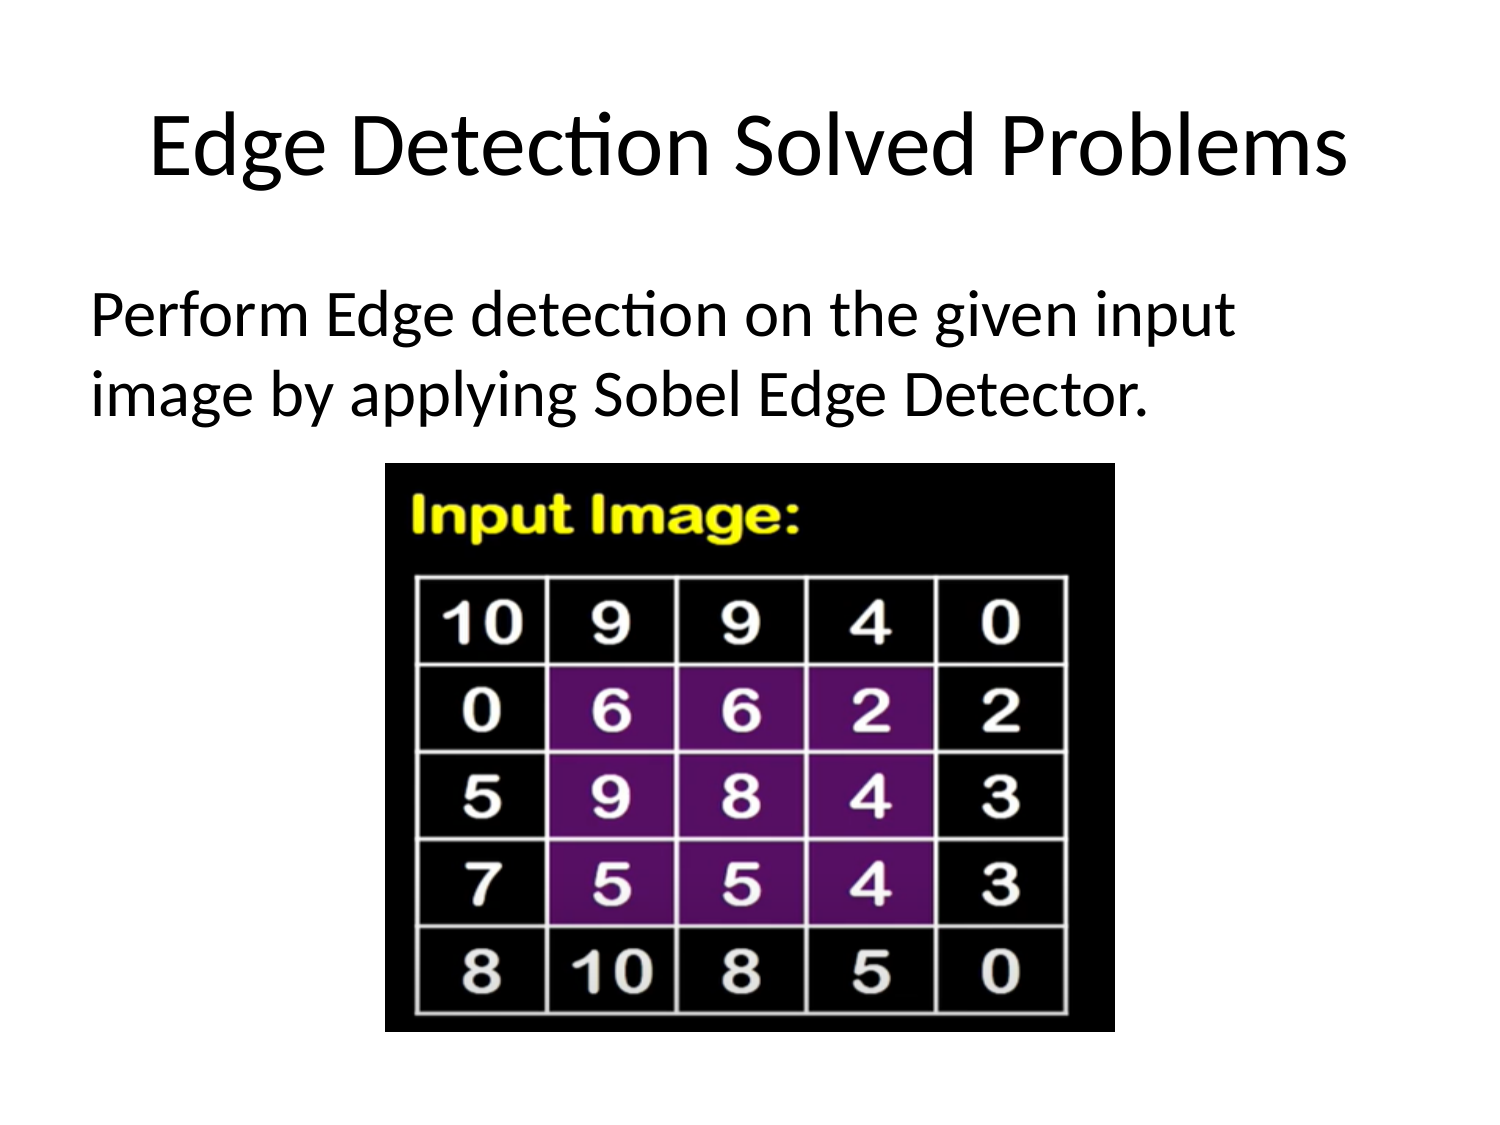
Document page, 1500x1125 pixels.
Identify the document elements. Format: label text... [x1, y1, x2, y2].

title Edge Detection Solved Problems [75, 45, 1425, 233]
picture [385, 463, 1115, 1033]
text_box Perform Edge detection on the given input image by applying Sobel Edge Detector. [74, 262, 1425, 1005]
